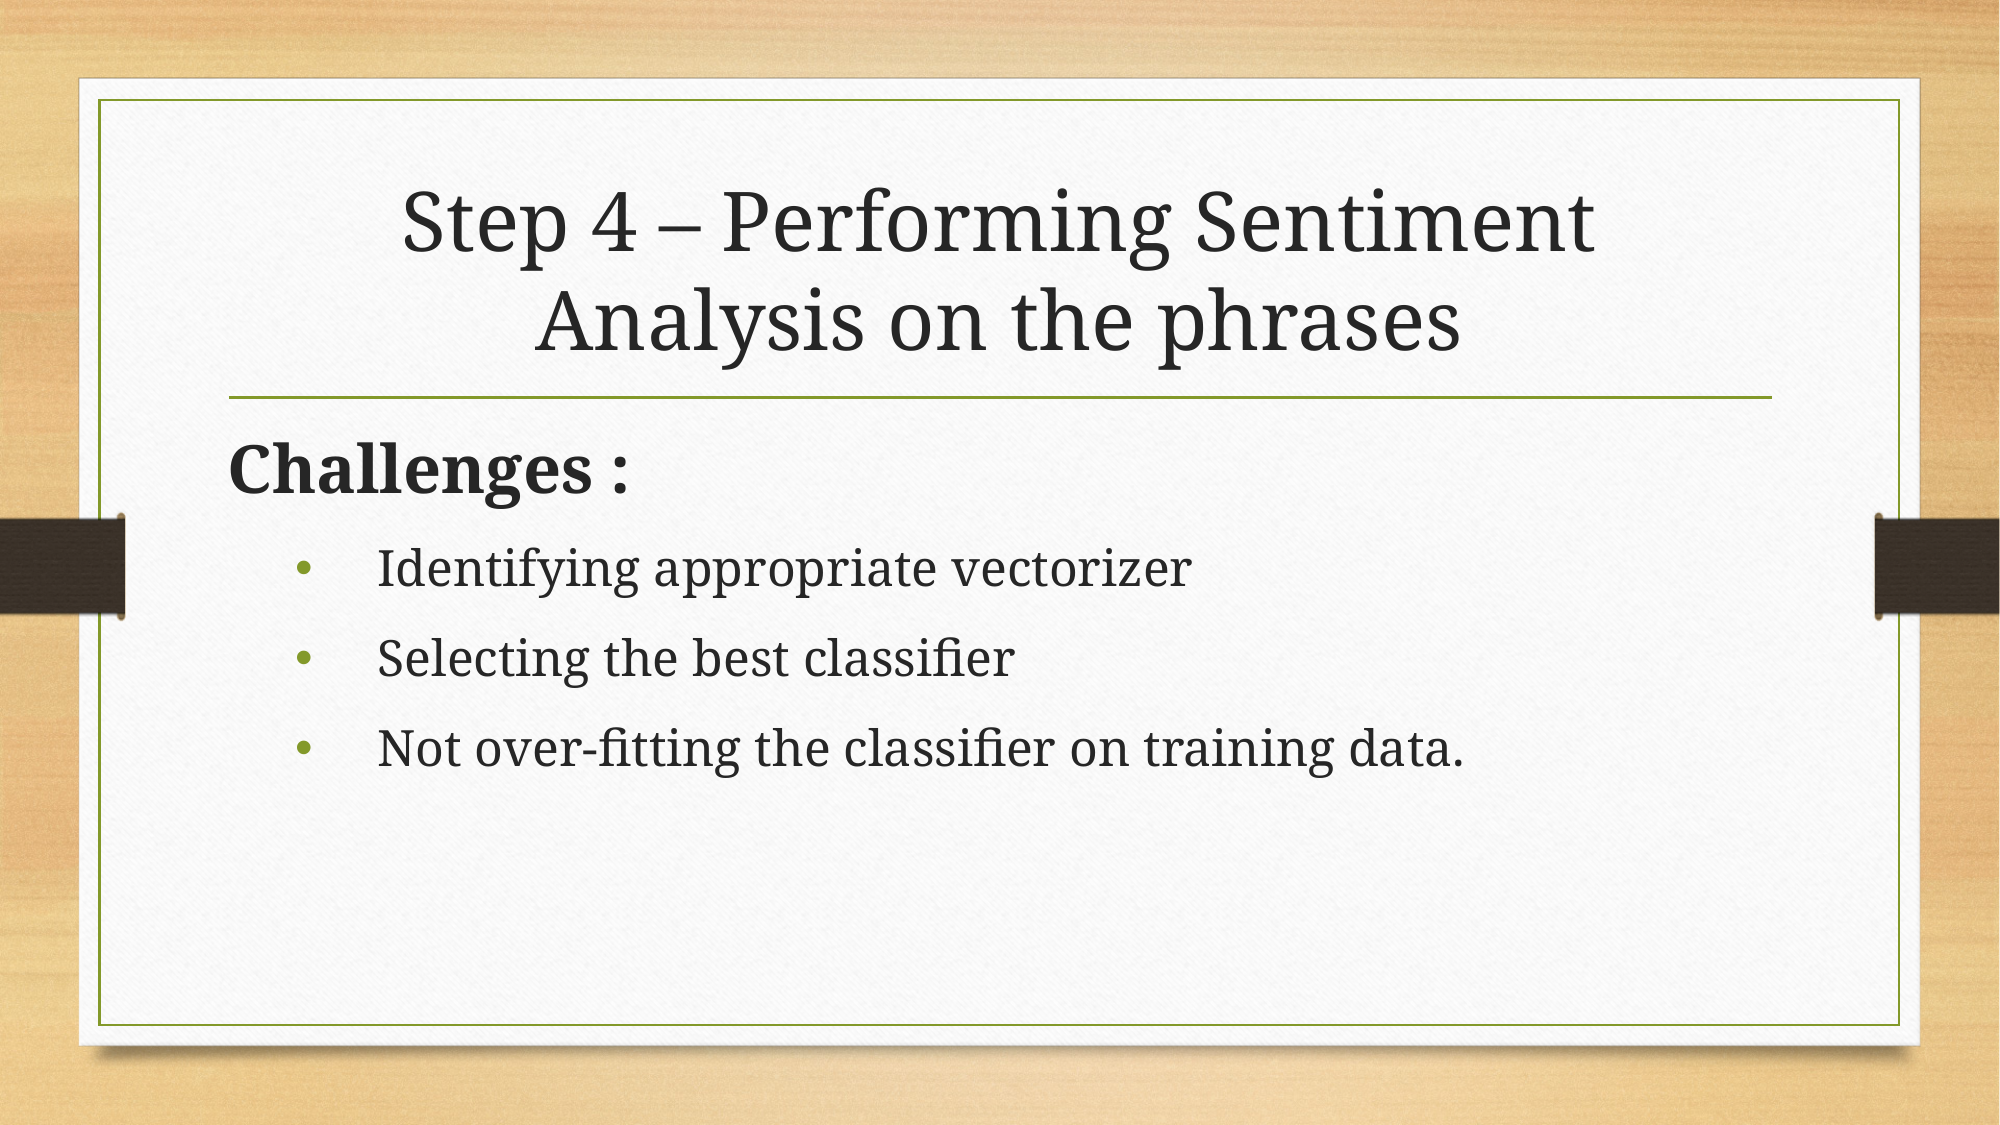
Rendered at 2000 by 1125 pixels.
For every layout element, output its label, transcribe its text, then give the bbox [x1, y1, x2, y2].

picture [0, 0, 2000, 1125]
list Challenges : Identifying appropriate vectorizer Selecting the best classifier Not over-fitting the classifier on training data. [212, 419, 1787, 964]
title Step 4 – Performing Sentiment Analysis on the phrases [212, 161, 1787, 375]
